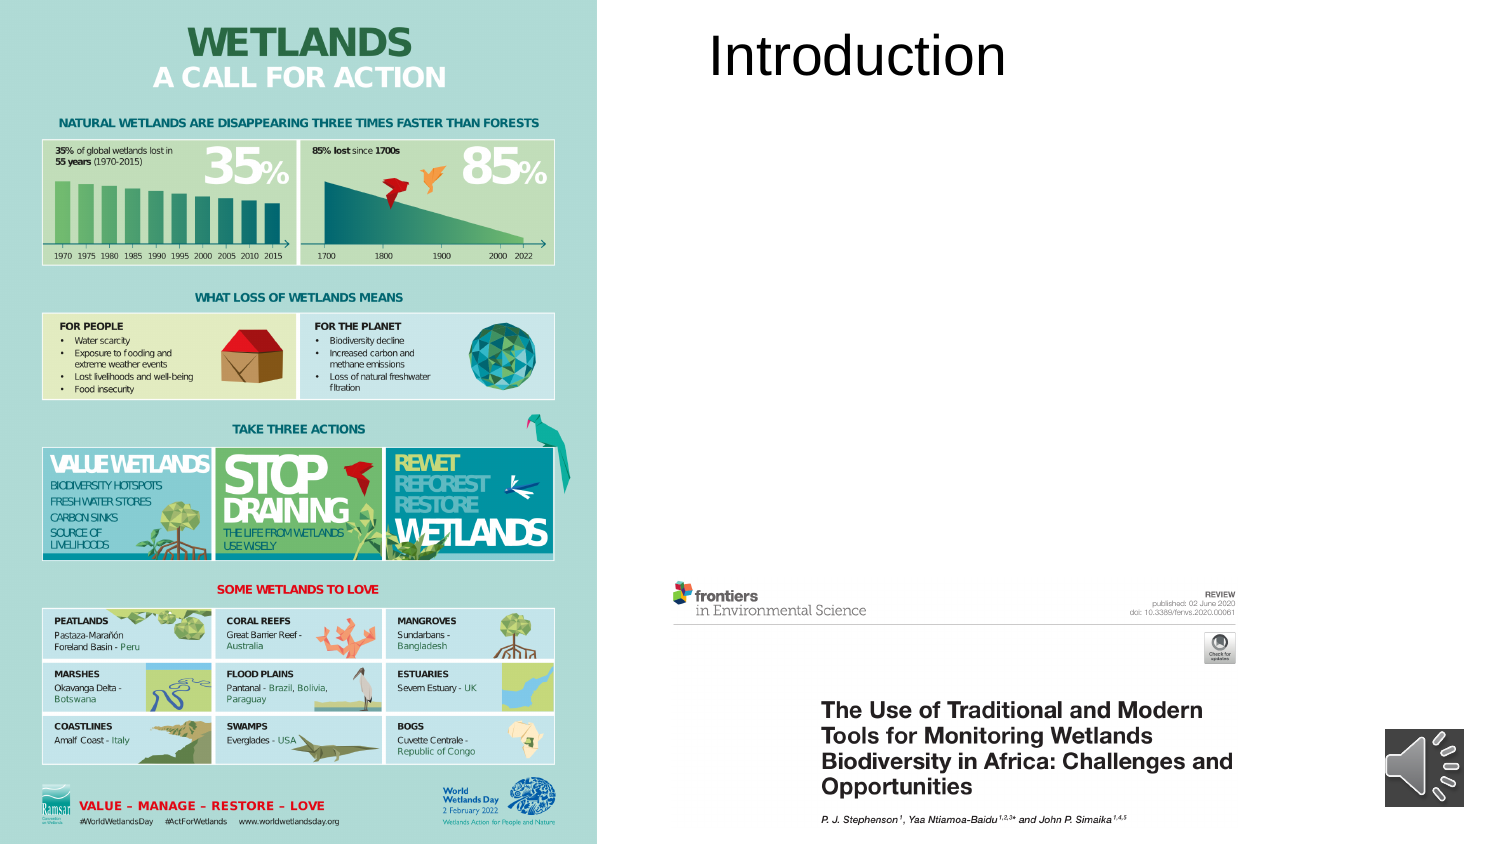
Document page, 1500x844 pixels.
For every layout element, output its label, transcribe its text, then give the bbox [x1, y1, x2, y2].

picture [0, 0, 597, 844]
title Introduction [693, 9, 1491, 104]
picture [1384, 728, 1465, 809]
picture [671, 577, 1238, 828]
